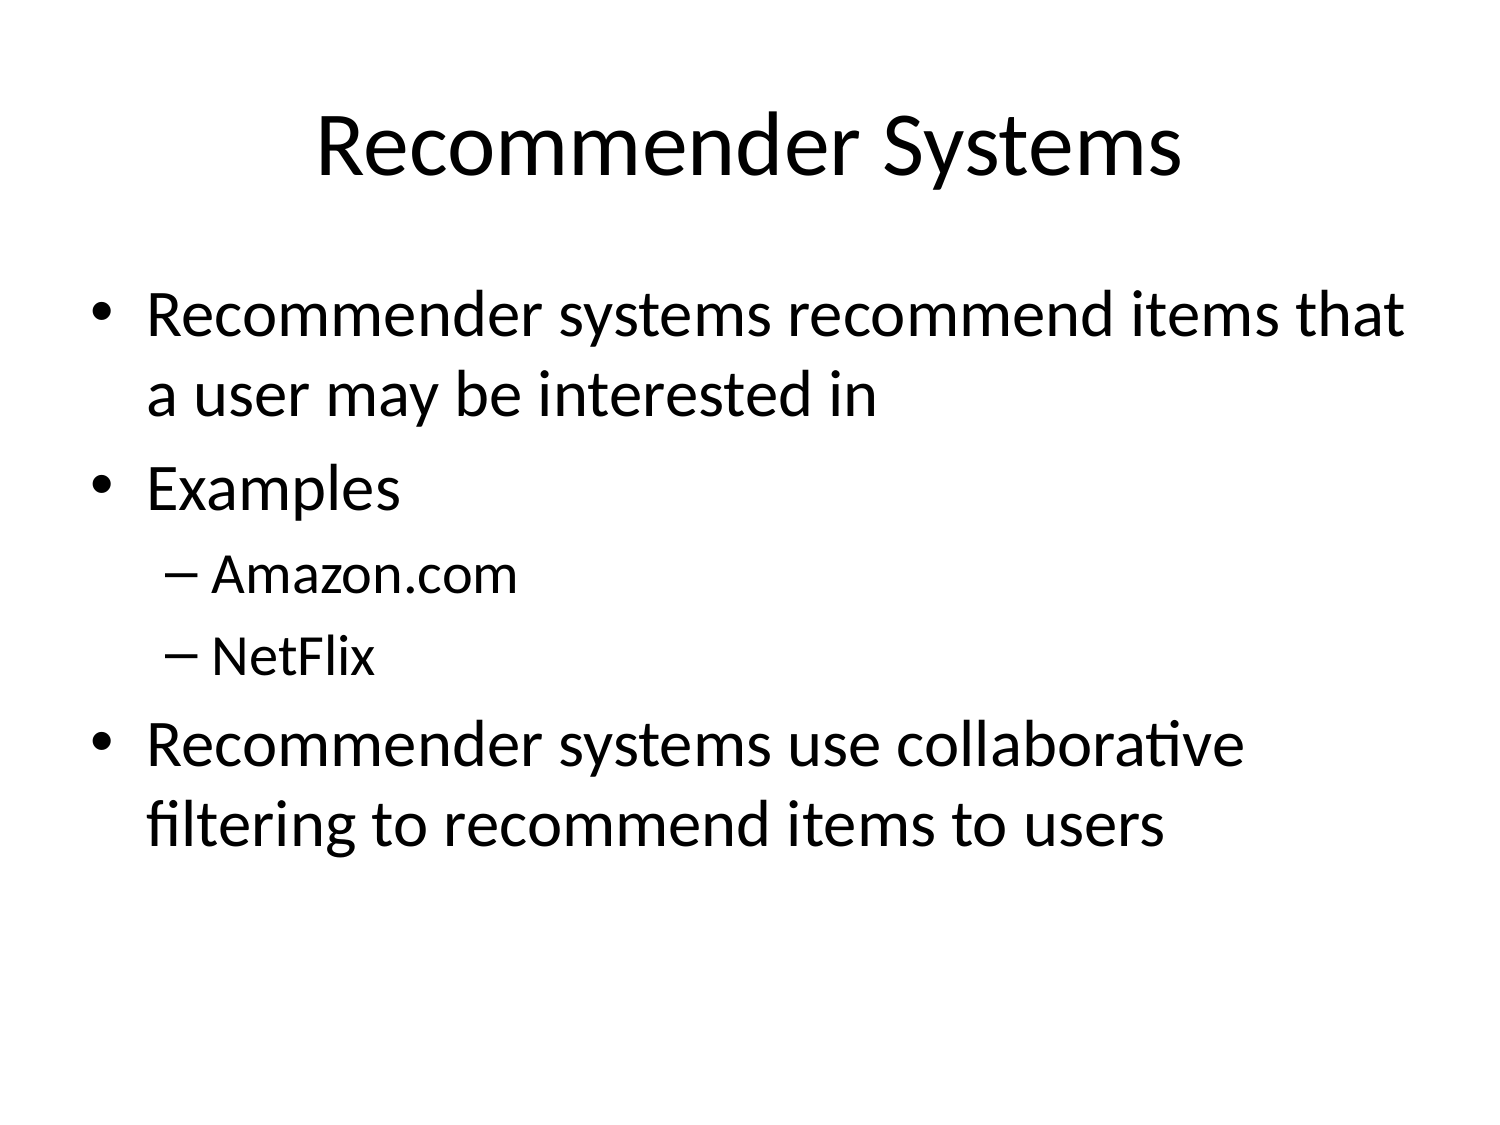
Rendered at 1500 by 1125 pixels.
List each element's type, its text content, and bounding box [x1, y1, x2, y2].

list Recommender systems recommend items that a user may be interested in Examples Amazon.com NetFlix Recommender systems use collaborative filtering to recommend items to users [75, 262, 1425, 1005]
title Recommender Systems [75, 45, 1425, 233]
